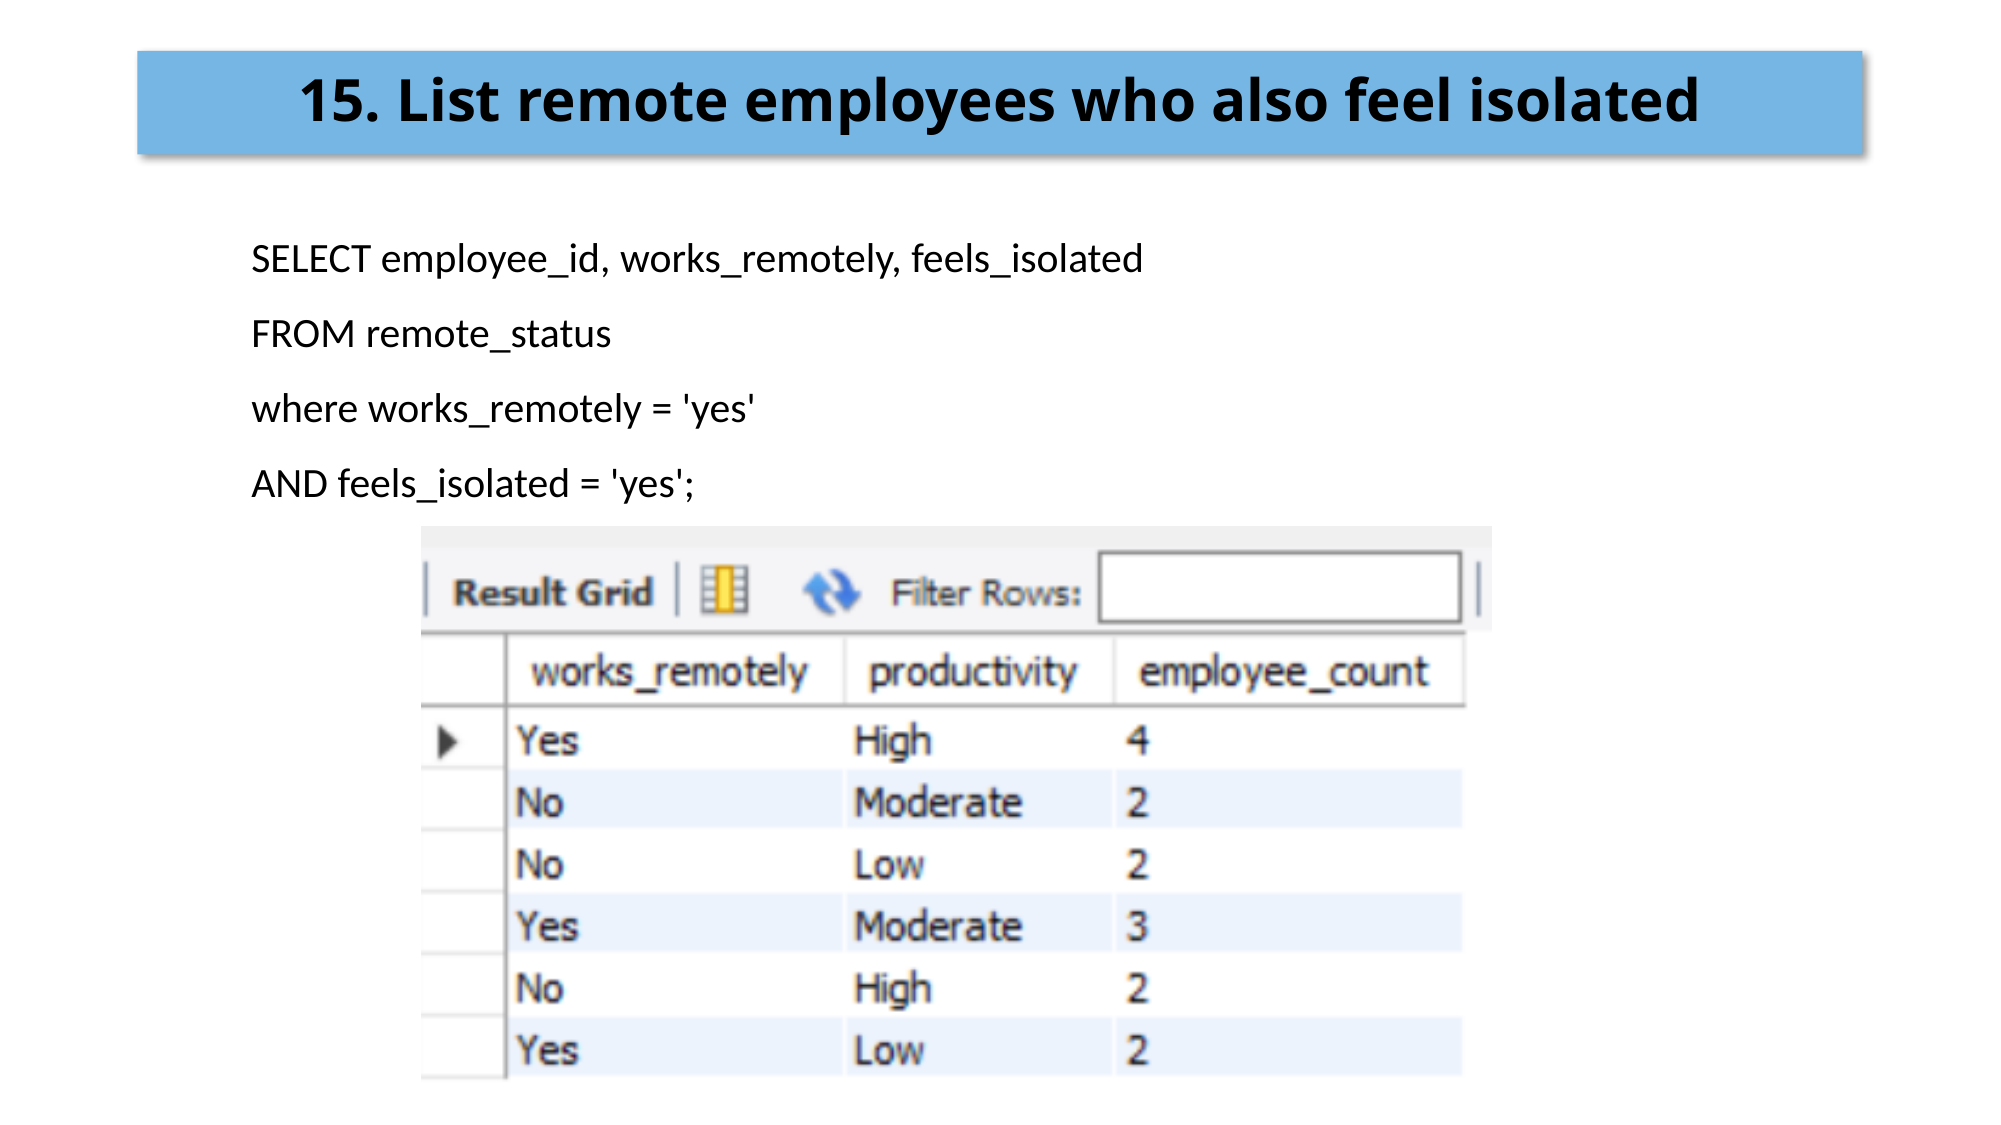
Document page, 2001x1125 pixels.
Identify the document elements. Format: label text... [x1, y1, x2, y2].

title 15. List remote employees who also feel isolated [137, 50, 1863, 155]
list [421, 526, 1492, 1104]
text_box SELECT employee_id, works_remotely, feels_isolated FROM remote_status where works_remotely = 'yes' AND feels_isolated = 'yes'; [236, 198, 1331, 514]
